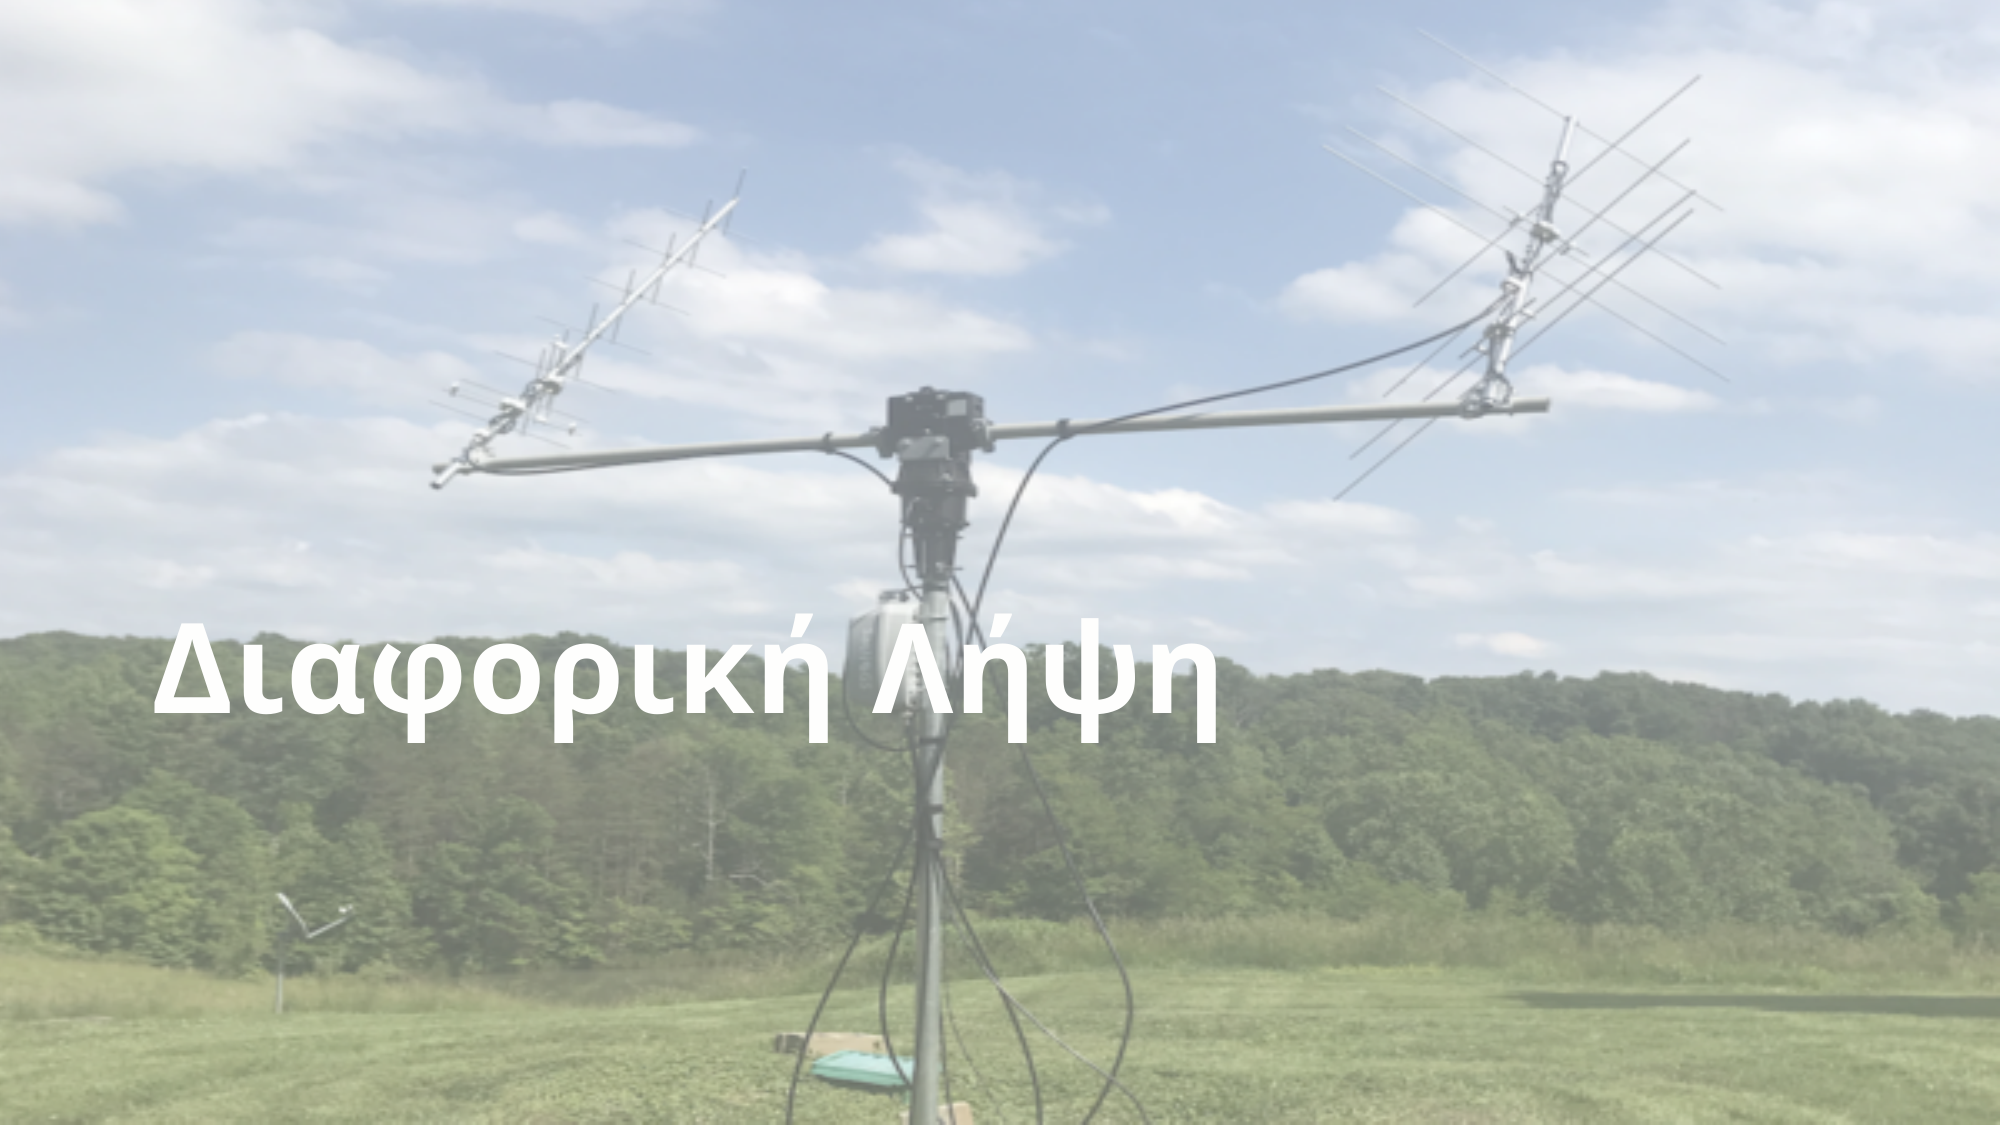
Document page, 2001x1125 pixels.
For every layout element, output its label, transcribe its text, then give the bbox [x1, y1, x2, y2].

title Διαφορική Λήψη [136, 280, 1862, 749]
